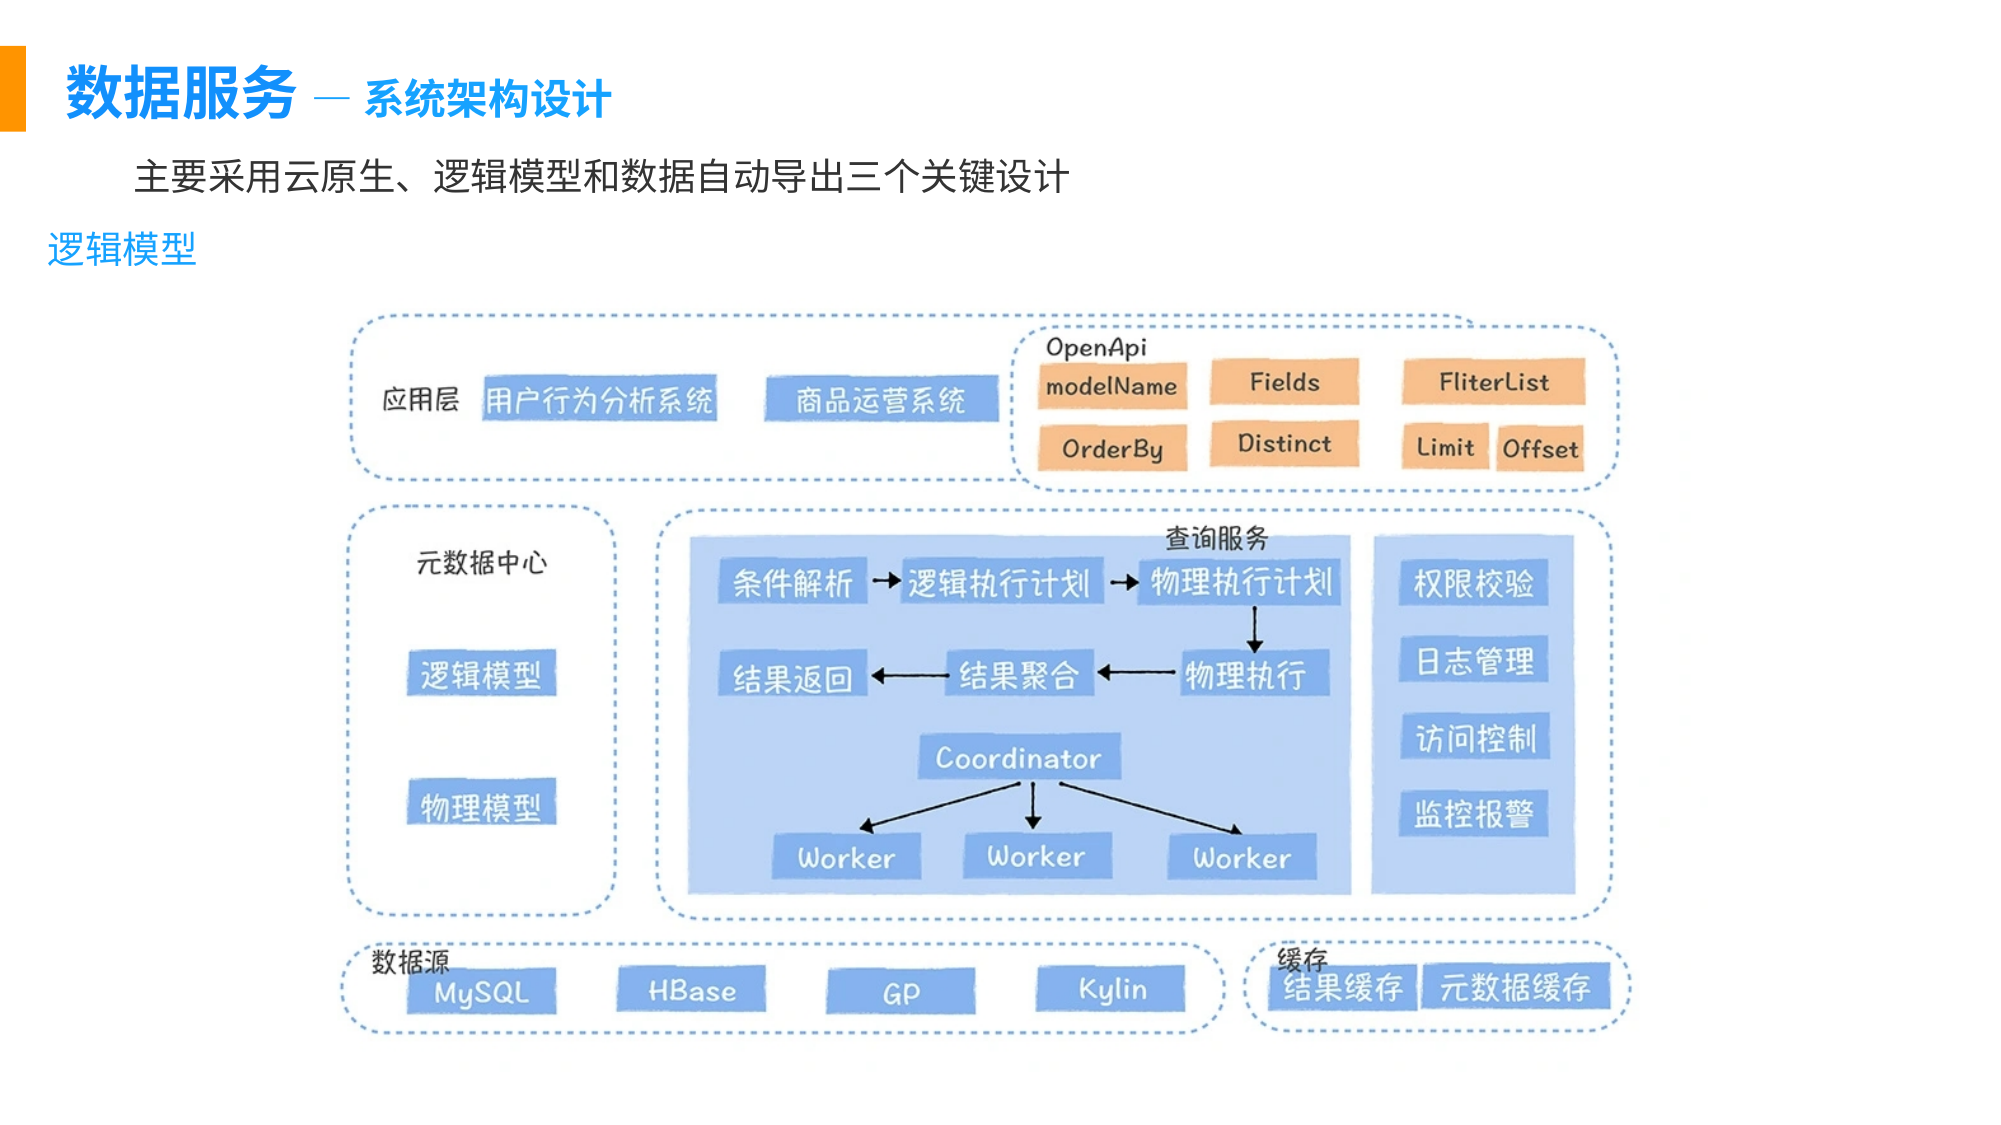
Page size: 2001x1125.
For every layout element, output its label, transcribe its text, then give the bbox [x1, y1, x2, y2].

text_box 主要采用云原生、逻辑模型和数据自动导出三个关键设计 [118, 145, 1119, 206]
text_box 逻辑模型 [32, 218, 213, 278]
text_box 数据服务 — 系统架构设计 [50, 48, 1708, 134]
picture [256, 278, 1708, 1082]
